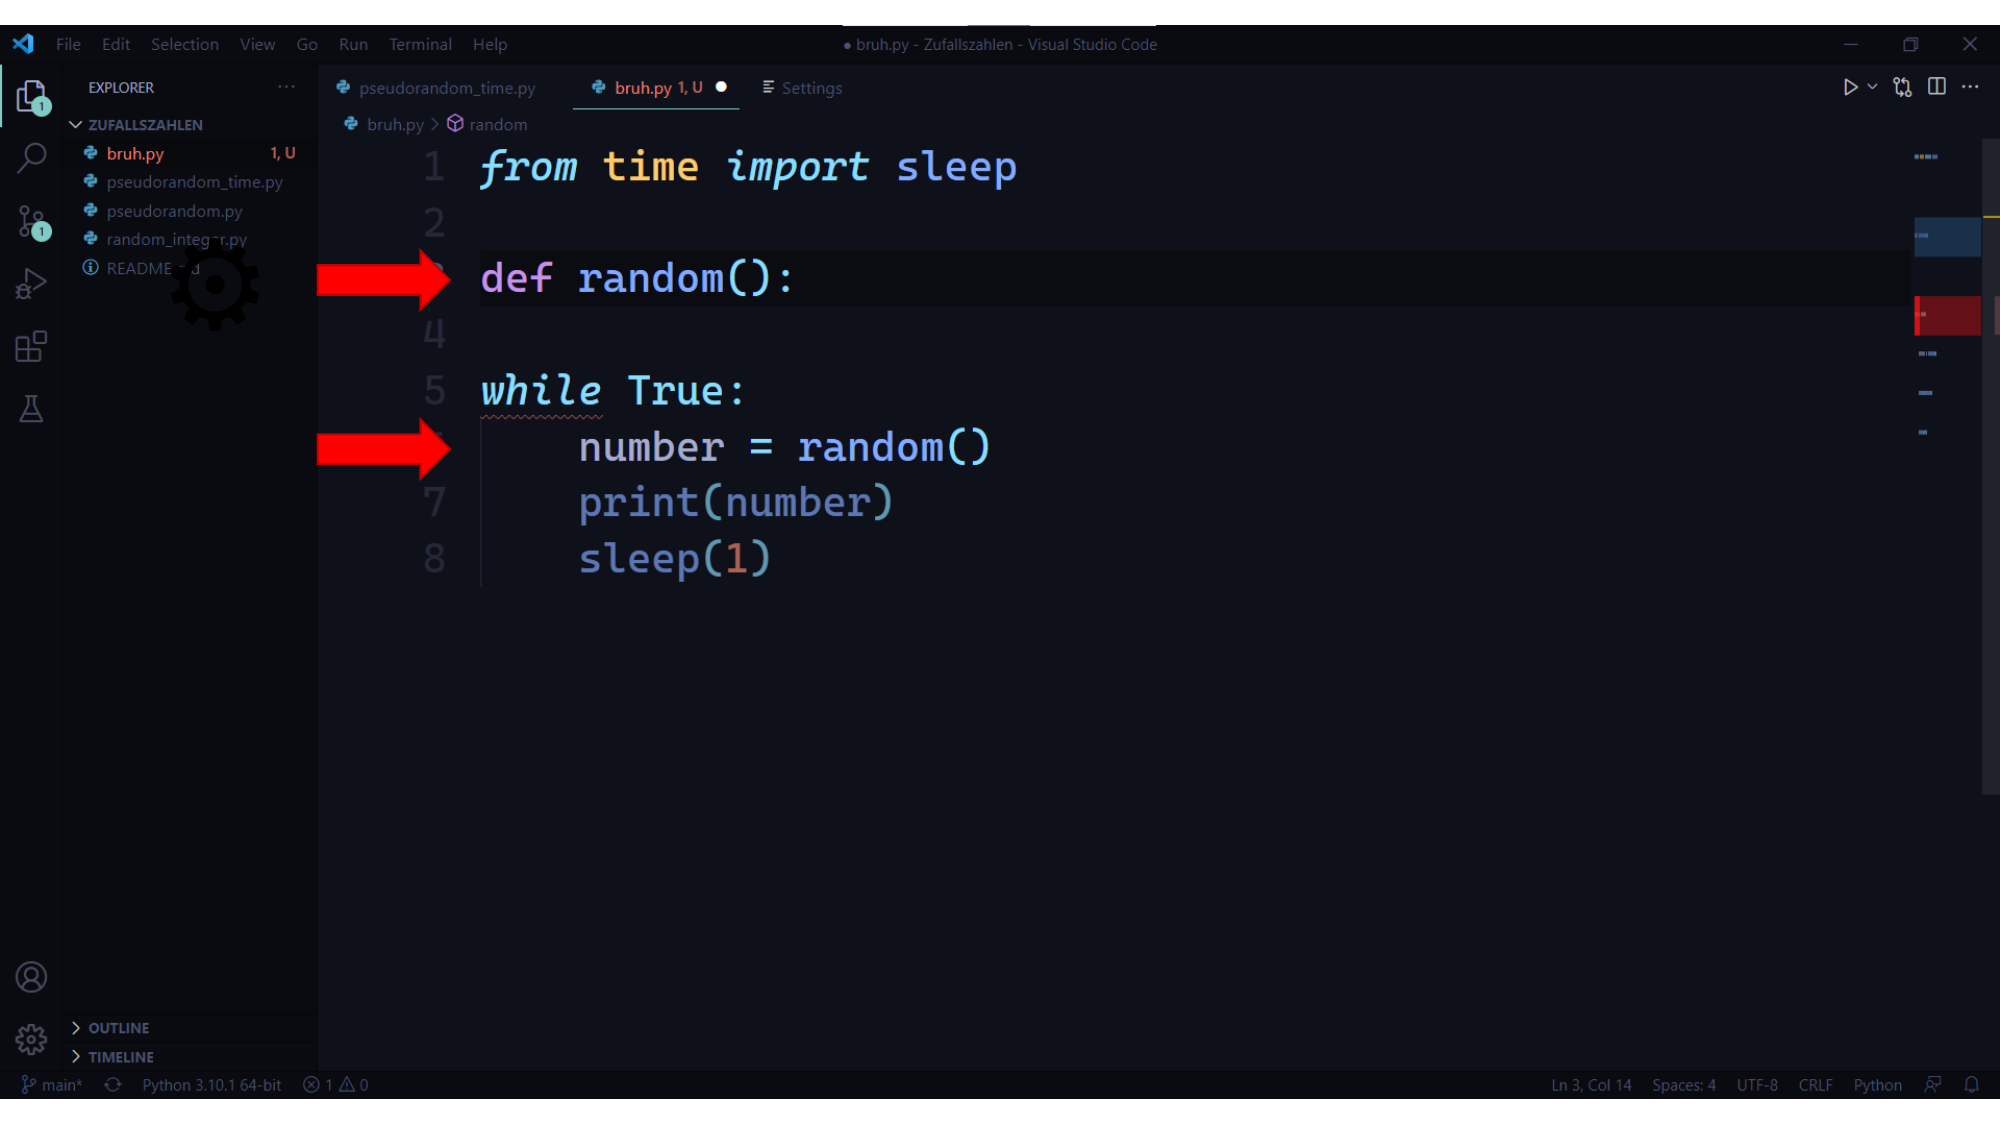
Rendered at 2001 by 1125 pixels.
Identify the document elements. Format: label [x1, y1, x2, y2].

list [0, 25, 2000, 1099]
